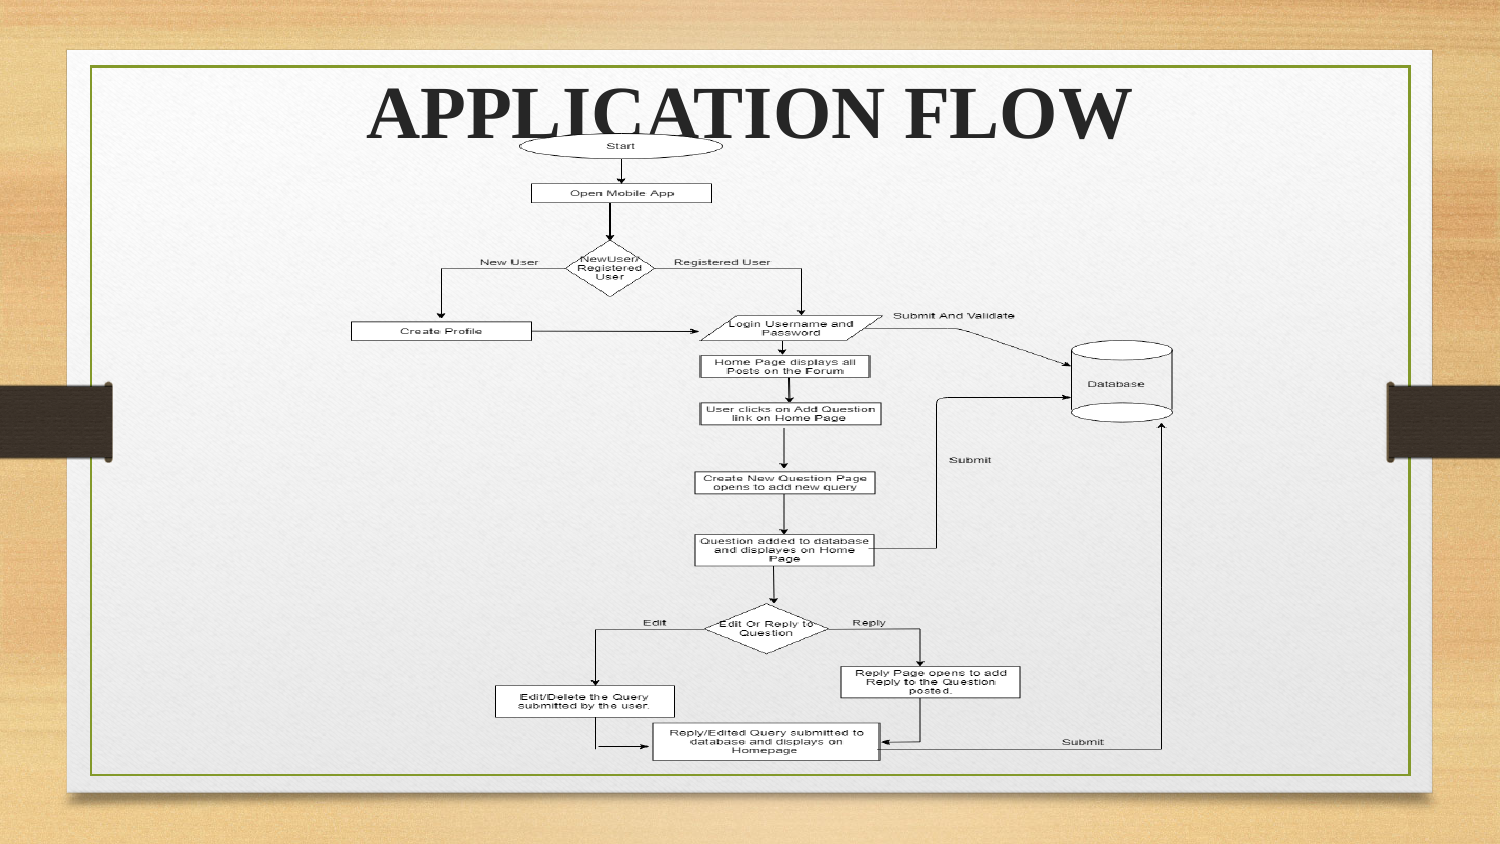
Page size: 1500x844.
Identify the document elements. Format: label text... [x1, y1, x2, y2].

picture [0, 0, 1500, 844]
title APPLICATION FLOW [51, 48, 1449, 143]
